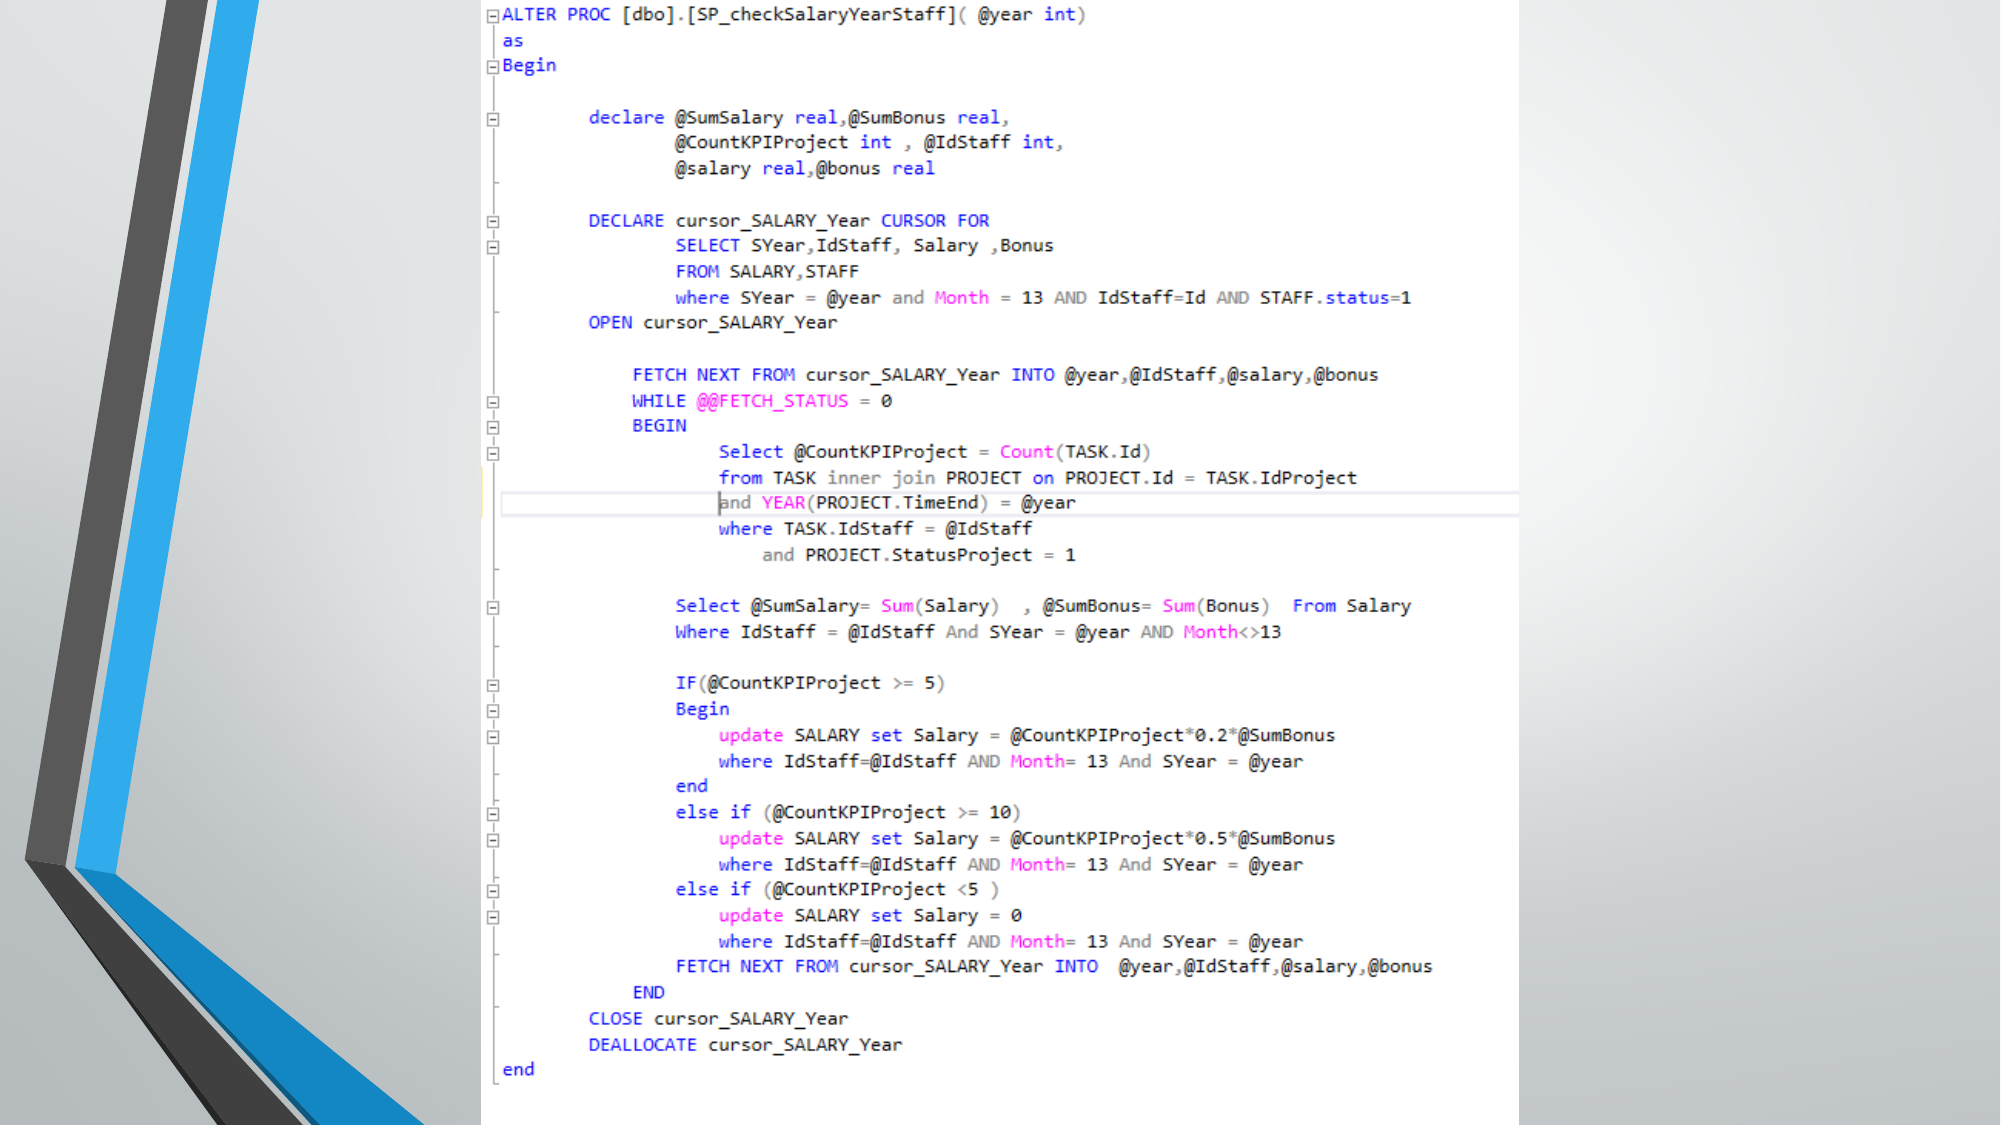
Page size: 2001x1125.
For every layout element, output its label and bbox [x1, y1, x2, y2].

picture [481, 0, 1519, 1125]
